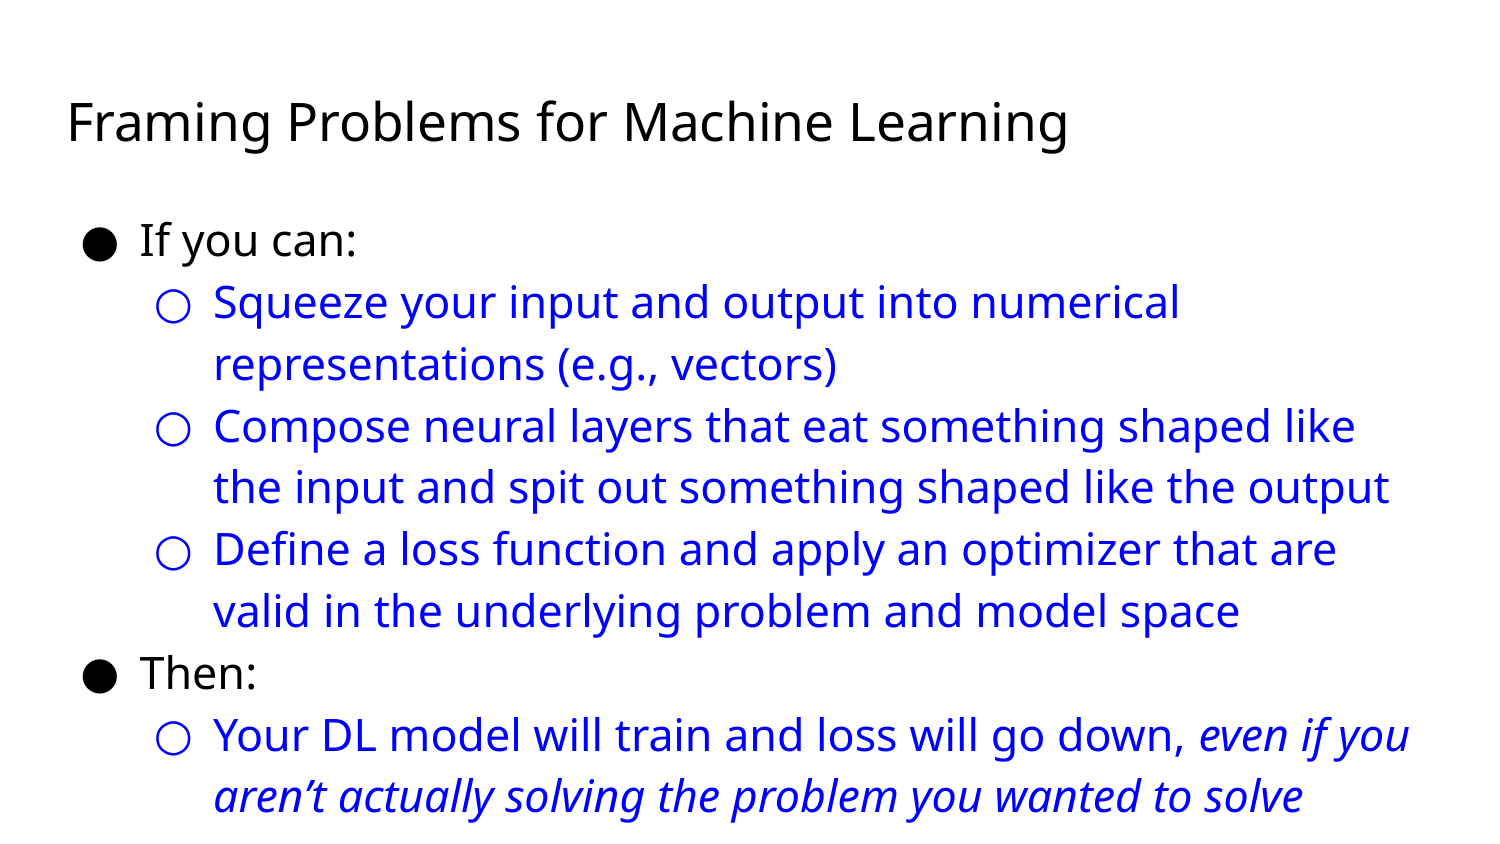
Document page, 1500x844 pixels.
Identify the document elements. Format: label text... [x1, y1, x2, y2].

list If you can: Squeeze your input and output into numerical representations (e.g., vectors) Compose neural layers that eat something shaped like the input and spit out something shaped like the output Define a loss function and apply an optimizer that are valid in the underlying problem and model space Then: Your DL model will train and loss will go down, even if you aren’t actually solving the problem you wanted to solve [51, 189, 1449, 844]
title Framing Problems for Machine Learning [51, 72, 1449, 167]
